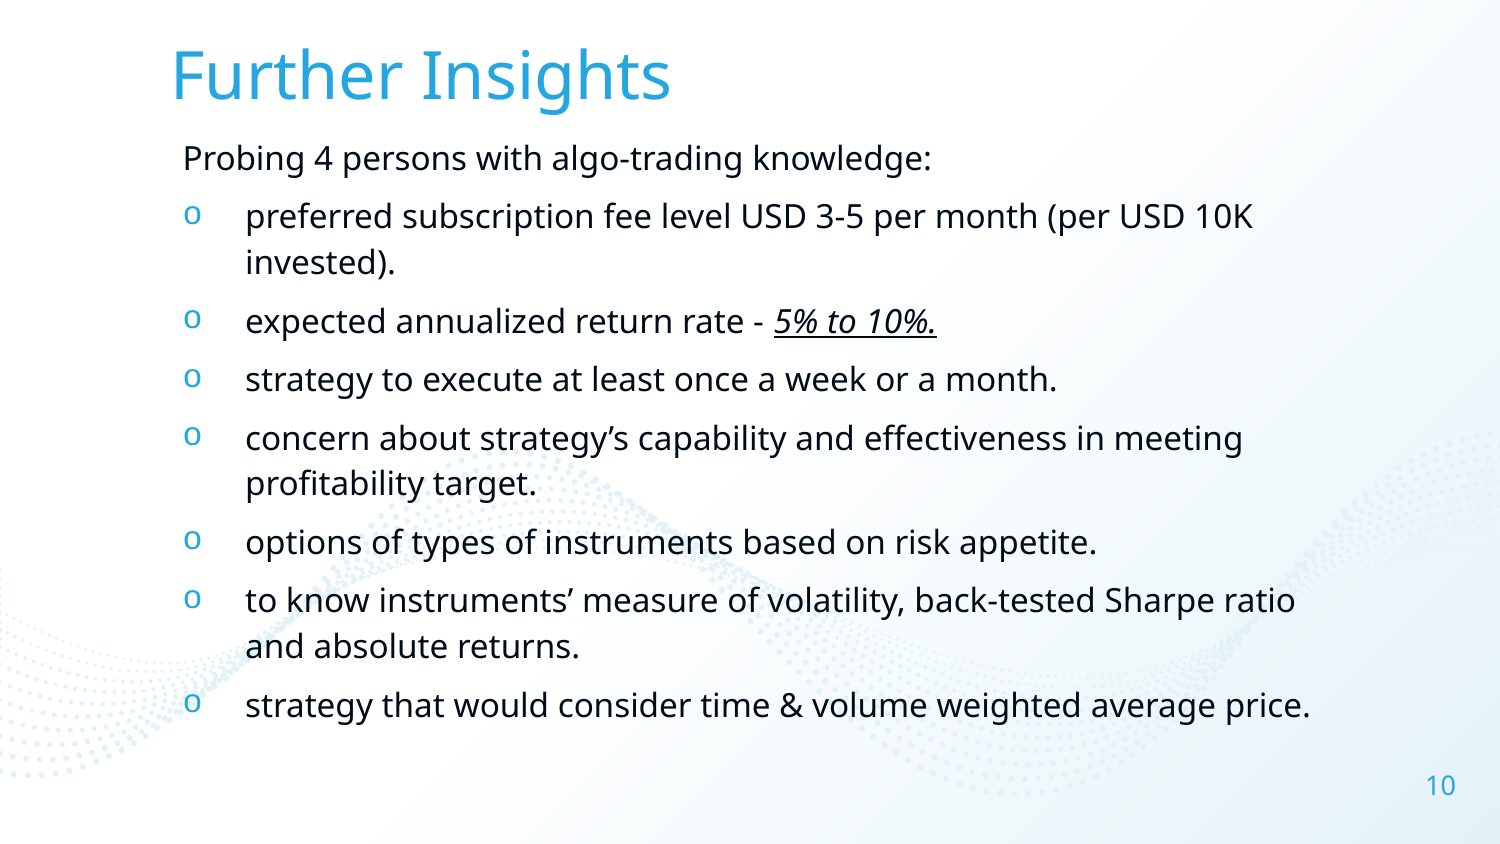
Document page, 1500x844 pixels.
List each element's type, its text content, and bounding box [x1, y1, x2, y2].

slide_number 10 [1366, 754, 1457, 819]
list Probing 4 persons with algo-trading knowledge: preferred subscription fee level USD 3-5 per month (per USD 10K invested). expected annualized return rate - 5% to 10%. strategy to execute at least once a week or a month. concern about strategy’s capability and effectiveness in meeting profitability target. options of types of instruments based on risk appetite. to know instruments’ measure of volatility, back-tested Sharpe ratio and absolute returns. strategy that would consider time & volume weighted average price. [170, 131, 1367, 819]
title Further Insights [170, 49, 1330, 114]
